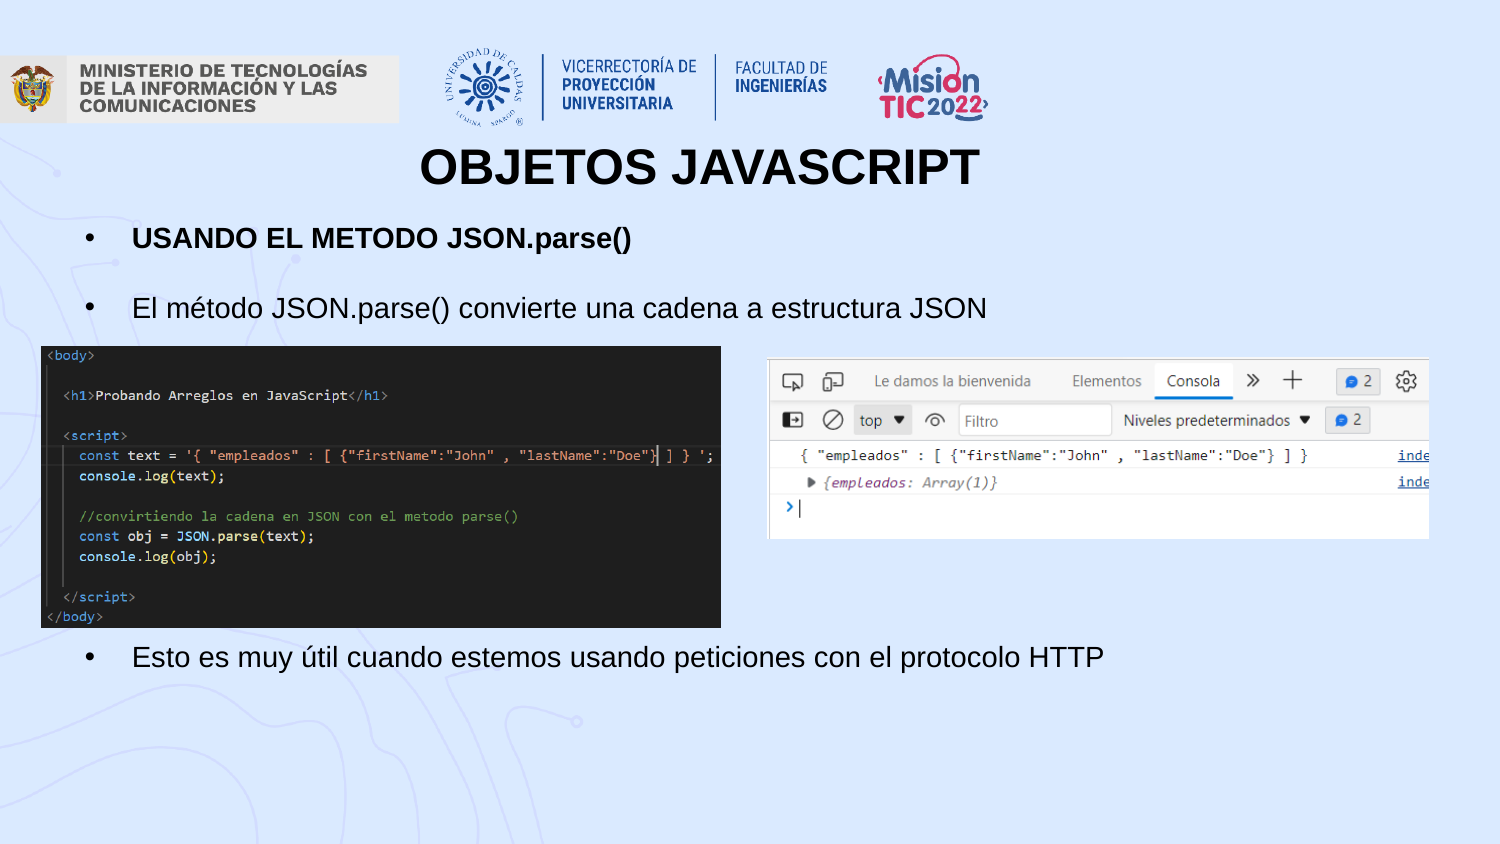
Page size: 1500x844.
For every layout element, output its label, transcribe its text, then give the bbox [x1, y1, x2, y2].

text_box USANDO EL METODO JSON.parse() El método JSON.parse() convierte una cadena a estructura JSON [70, 212, 1368, 332]
picture [0, 0, 1500, 844]
text_box Esto es muy útil cuando estemos usando peticiones con el protocolo HTTP [70, 631, 1368, 681]
text_box OBJETOS JAVASCRIPT [198, 127, 1202, 202]
